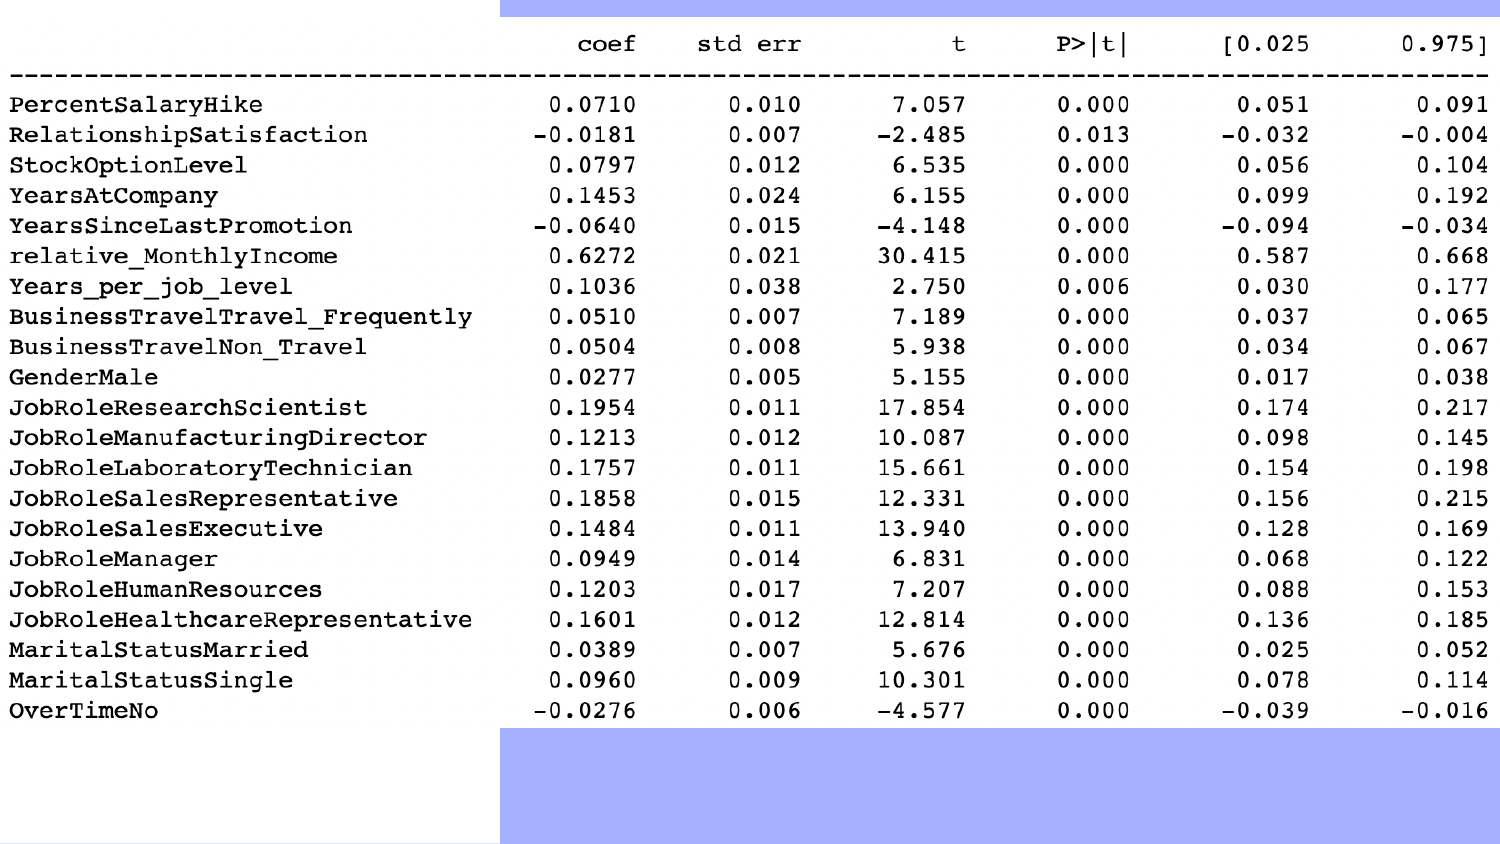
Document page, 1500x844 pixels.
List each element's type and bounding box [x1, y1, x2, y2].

picture [0, 16, 1500, 728]
